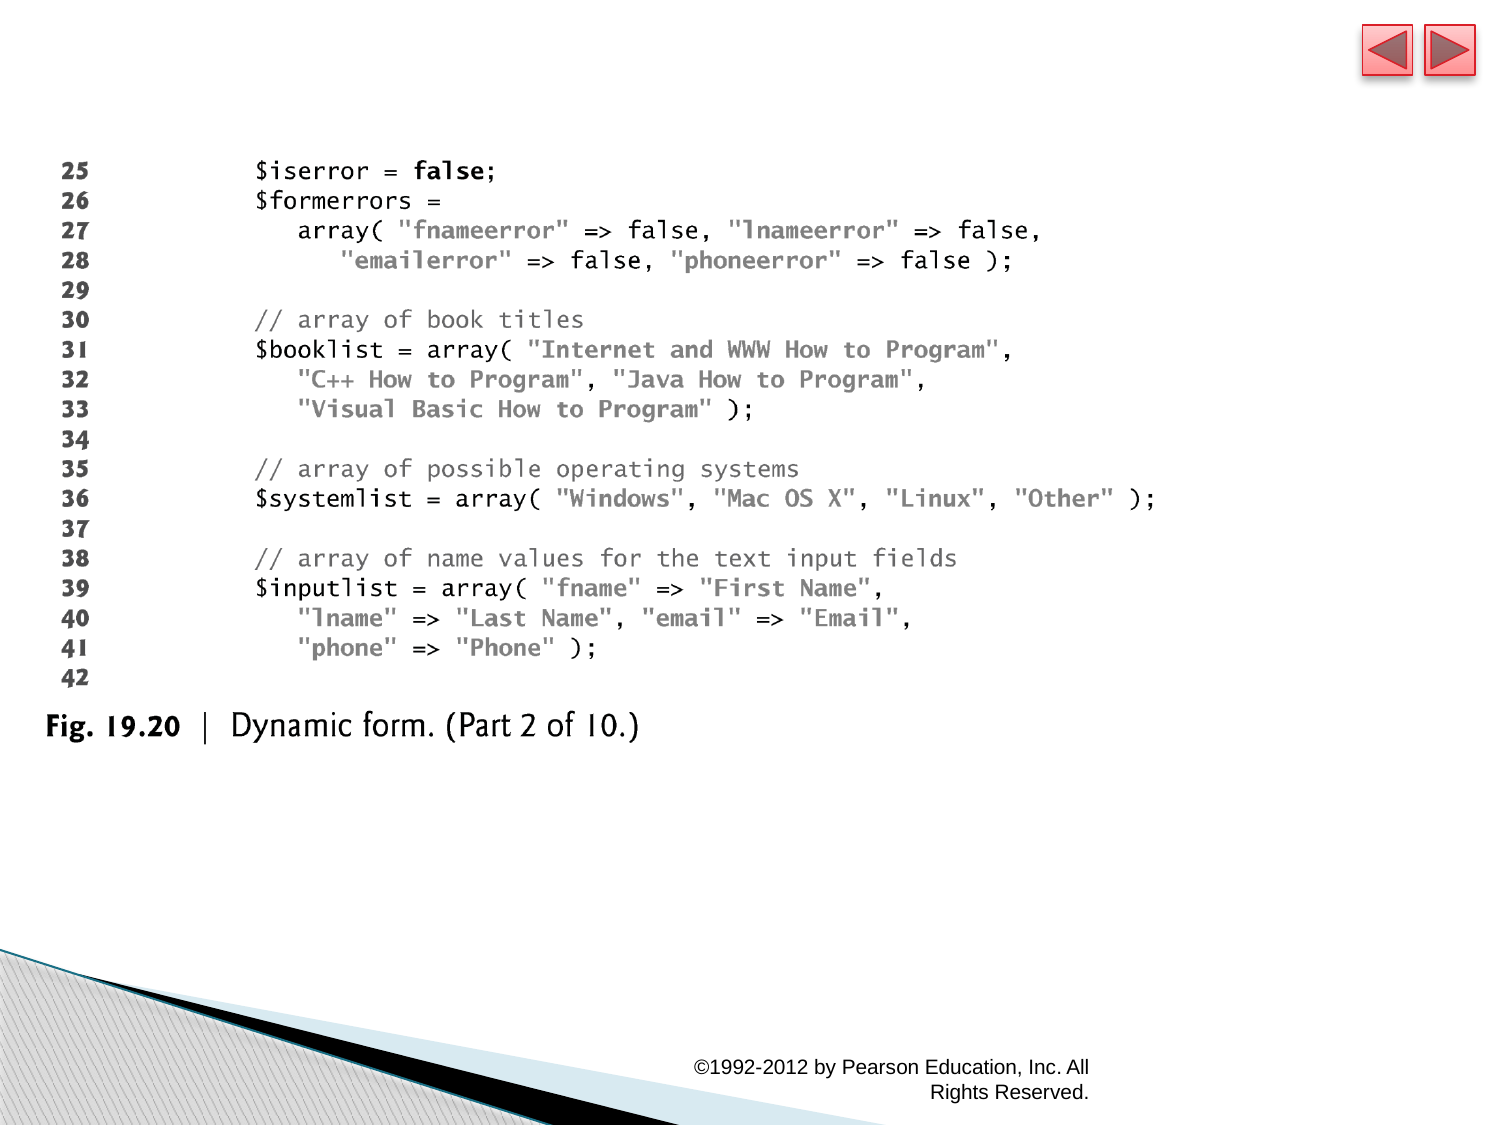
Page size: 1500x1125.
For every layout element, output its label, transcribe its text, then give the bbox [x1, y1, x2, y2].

picture [0, 106, 1500, 1018]
footer ©1992-2012 by Pearson Education, Inc. All Rights Reserved. [650, 1051, 1105, 1112]
